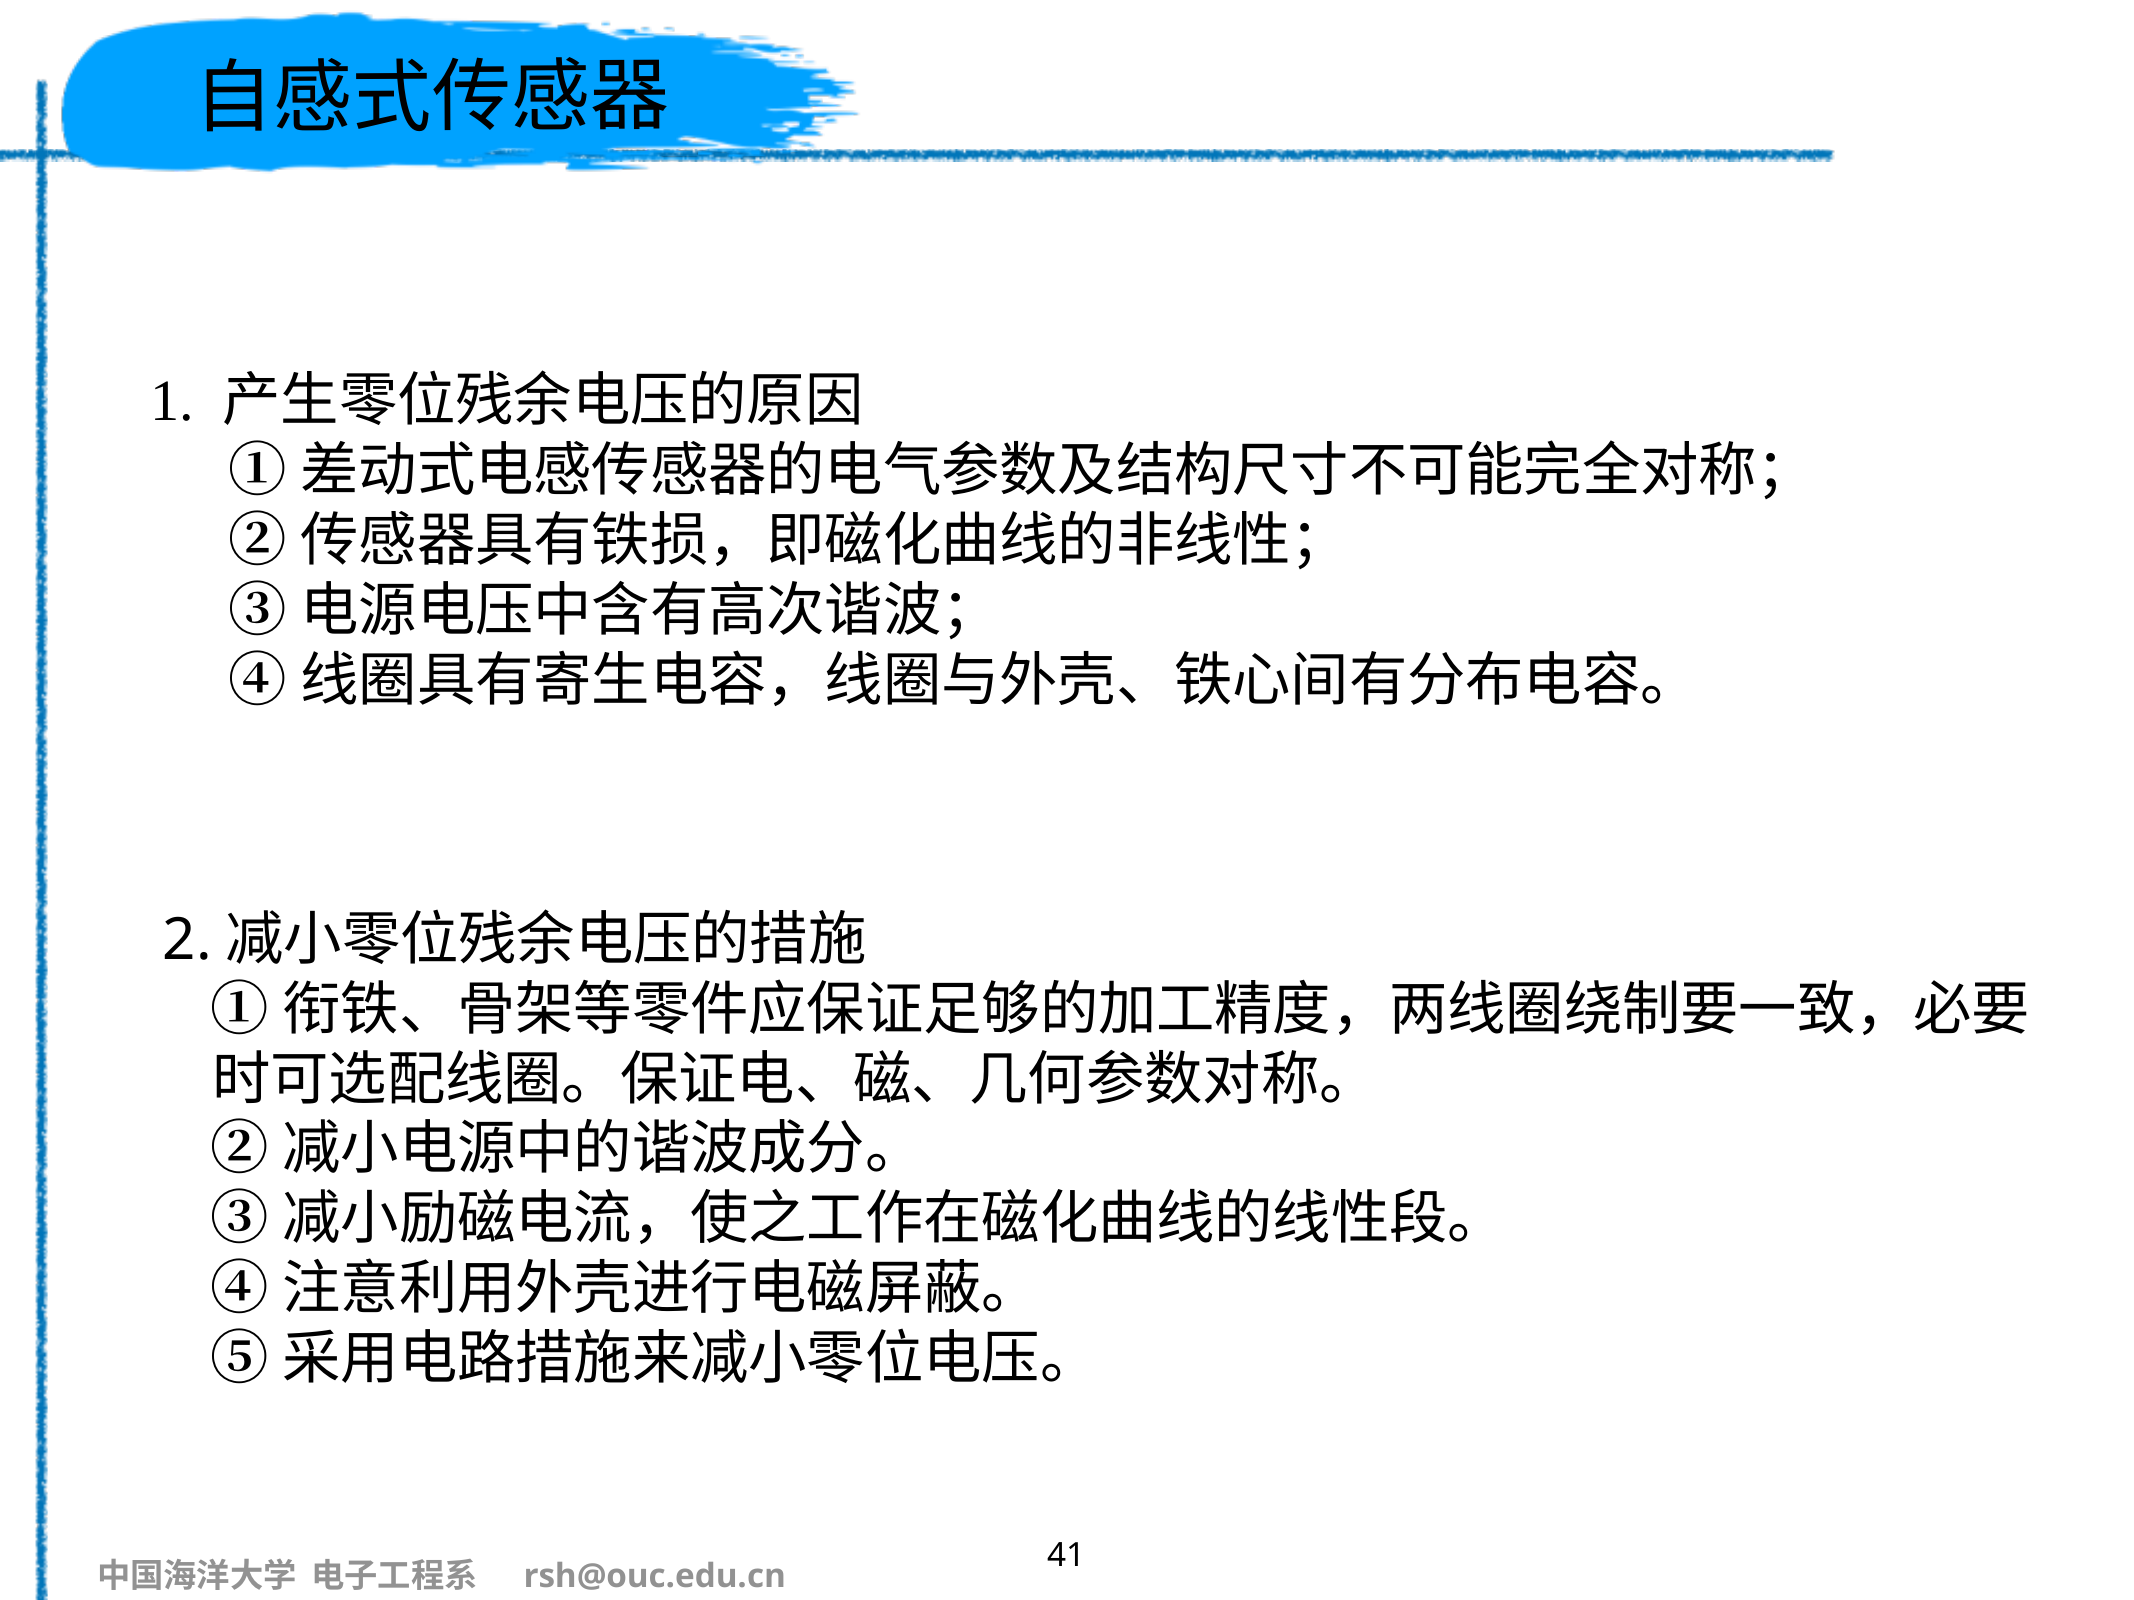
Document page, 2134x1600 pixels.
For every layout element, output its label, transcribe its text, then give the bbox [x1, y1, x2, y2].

list 1. 产生零位残余电压的原因 ①差动式电感传感器的电气参数及结构尺寸不可能完全对称； ②传感器具有铁损，即磁化曲线的非线性； ③电源电压中含有高次谐波； ④线圈具有寄生电容，线圈与外壳、铁心间有分布电容。 [141, 244, 2034, 808]
picture [0, 9, 67, 1600]
picture [798, 9, 1841, 176]
slide_number 41 [1037, 1524, 1095, 1579]
title 自感式传感器 [66, 0, 799, 187]
text_box 2.减小零位残余电压的措施 ①衔铁、骨架等零件应保证足够的加工精度，两线圈绕制要一致，必要时可选配线圈。保证电、磁、几何参数对称。 ②减小电源中的谐波成分。 ③减小励磁电流，使之工作在磁化曲线的线性段。 ④注意利用外壳进行电磁屏蔽。 ⑤采用电路措施来减小零位电压。 [124, 808, 2051, 1483]
